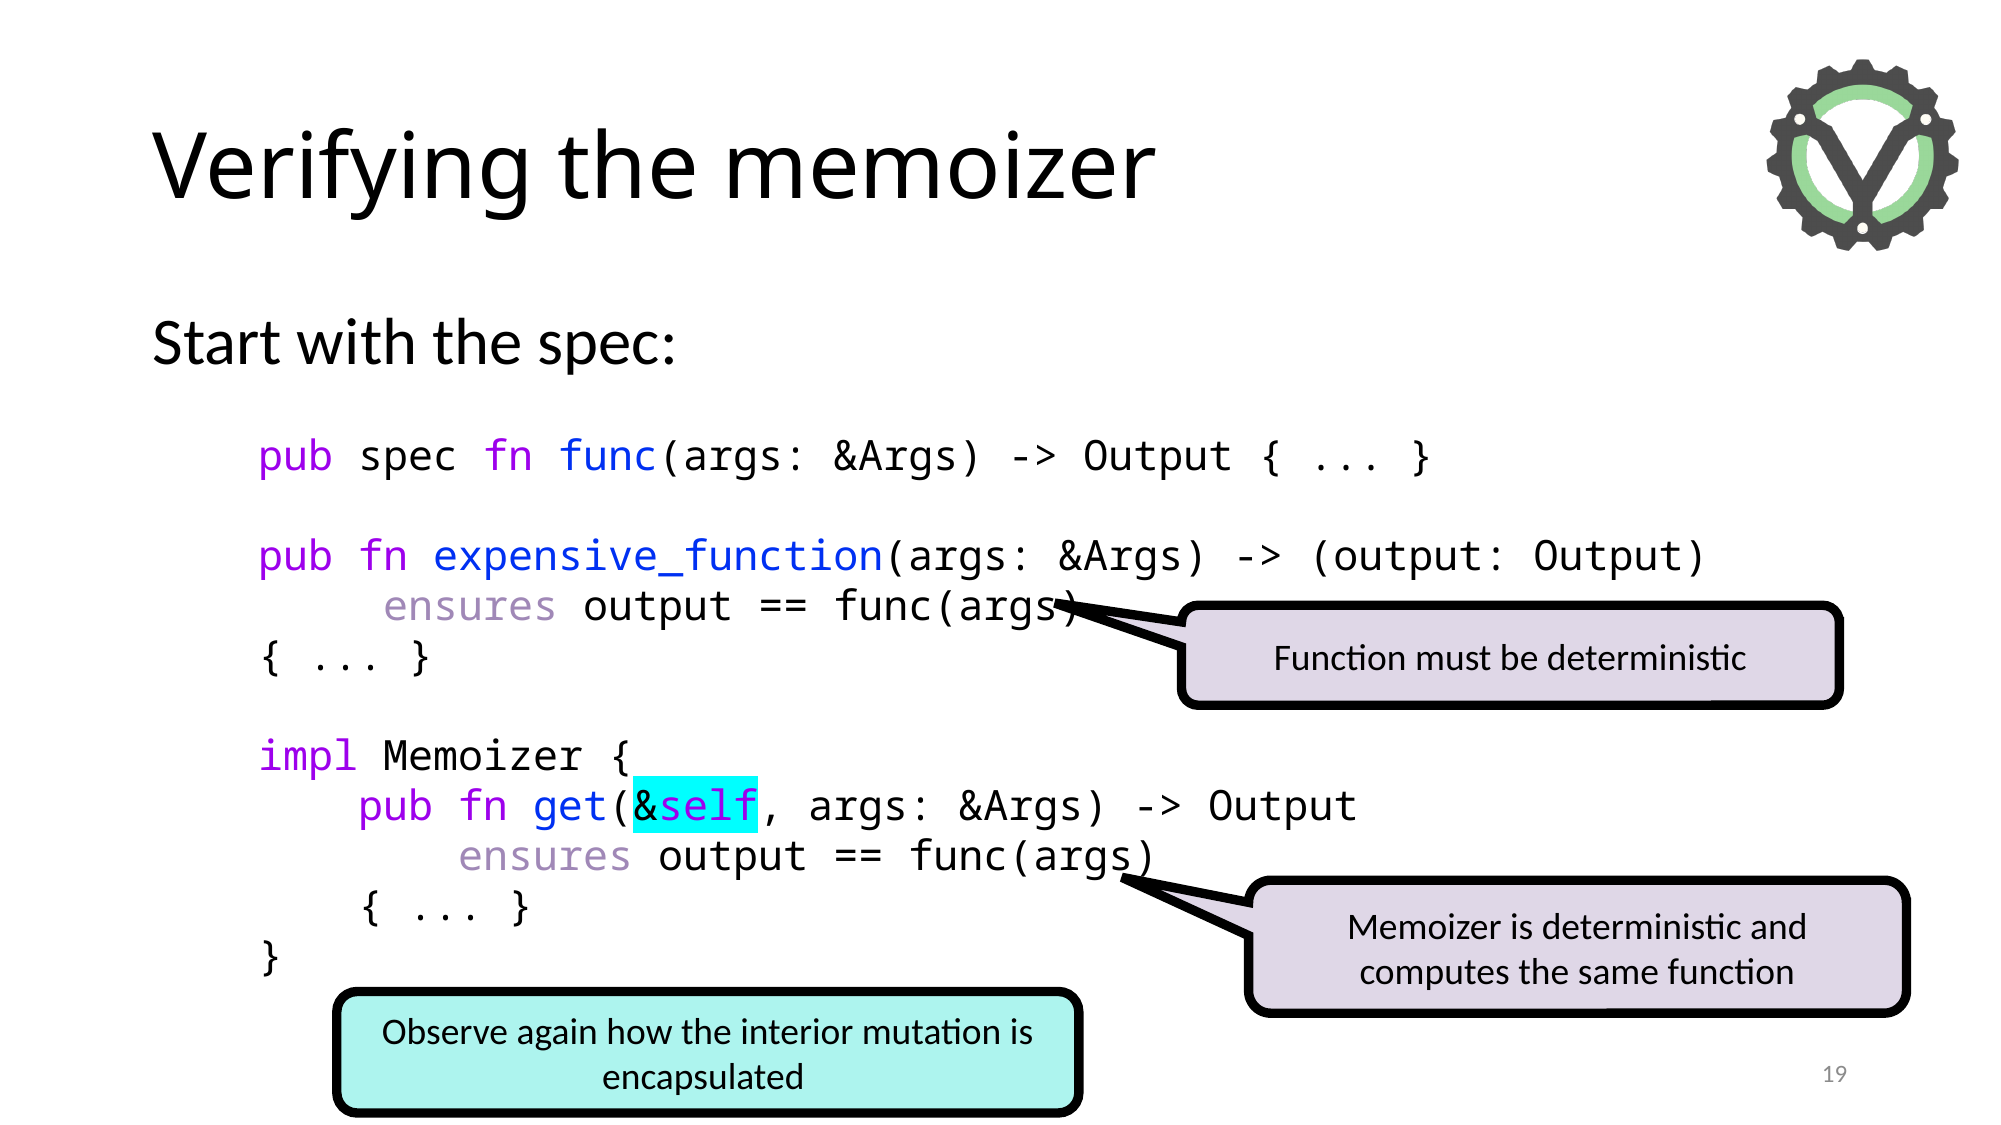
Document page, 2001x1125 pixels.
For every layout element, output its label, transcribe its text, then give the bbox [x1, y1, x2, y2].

list Start with the spec: [137, 299, 1863, 421]
slide_number 19 [1412, 1042, 1863, 1103]
text_box Memoizer is deterministic and computes the same function [1121, 876, 1908, 1015]
text_box pub spec fn func(args: &Args) -> Output { ... } pub fn expensive_function(args: &Args) -> (output: Output) ensures output == func(args) { ... } impl Memoizer { pub fn get(&self, args: &Args) -> Output ensures output == func(args) { ... } } [243, 421, 1969, 986]
text_box Observe again how the interior mutation is encapsulated [335, 990, 1080, 1115]
picture [1766, 59, 1959, 252]
text_box Function must be deterministic [1054, 602, 1841, 707]
title Verifying the memoizer [137, 59, 1751, 278]
